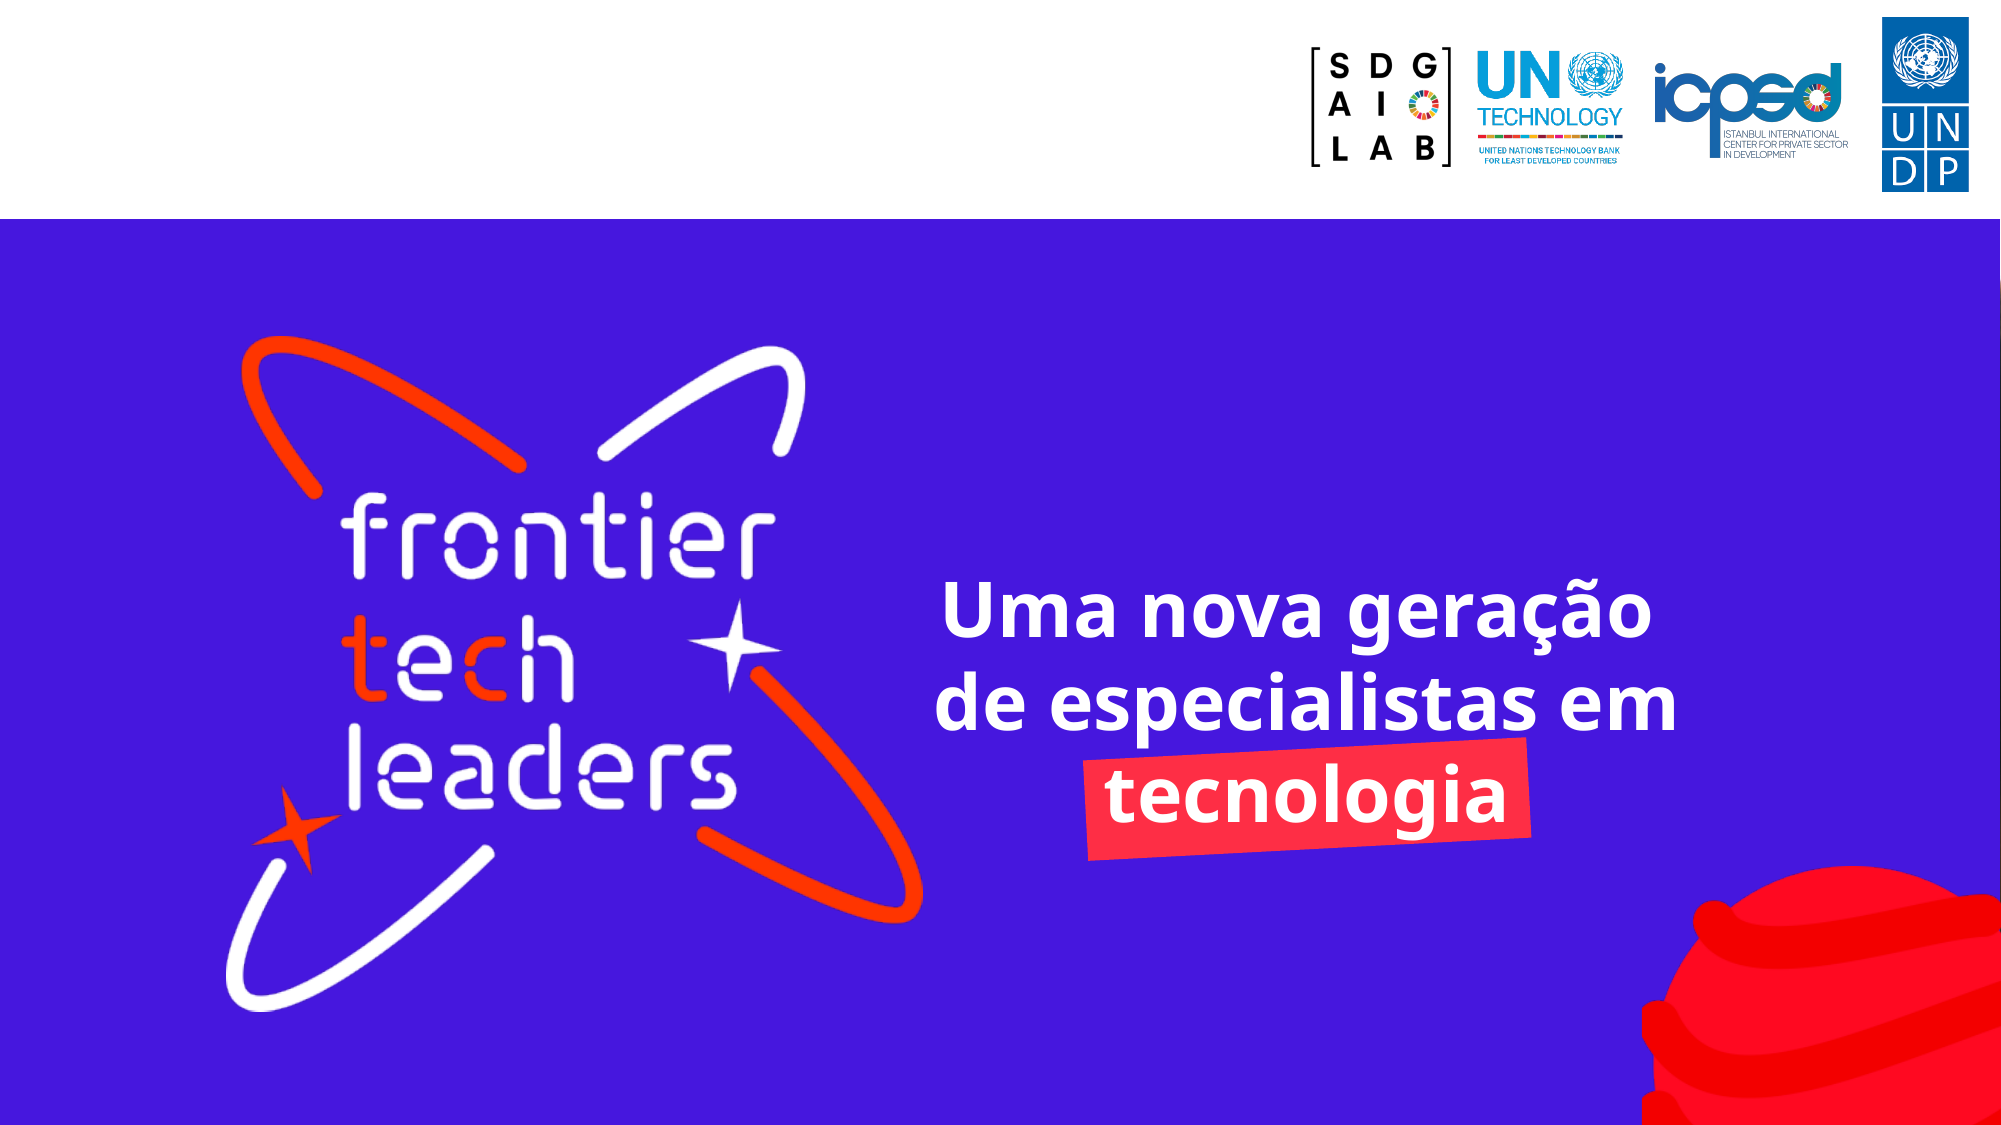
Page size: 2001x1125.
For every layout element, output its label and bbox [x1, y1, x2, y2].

picture [0, 219, 2001, 1125]
picture [1471, 48, 1630, 170]
picture [1306, 40, 1457, 168]
picture [1655, 63, 1848, 158]
picture [1804, 84, 1830, 111]
picture [1881, 16, 1969, 193]
